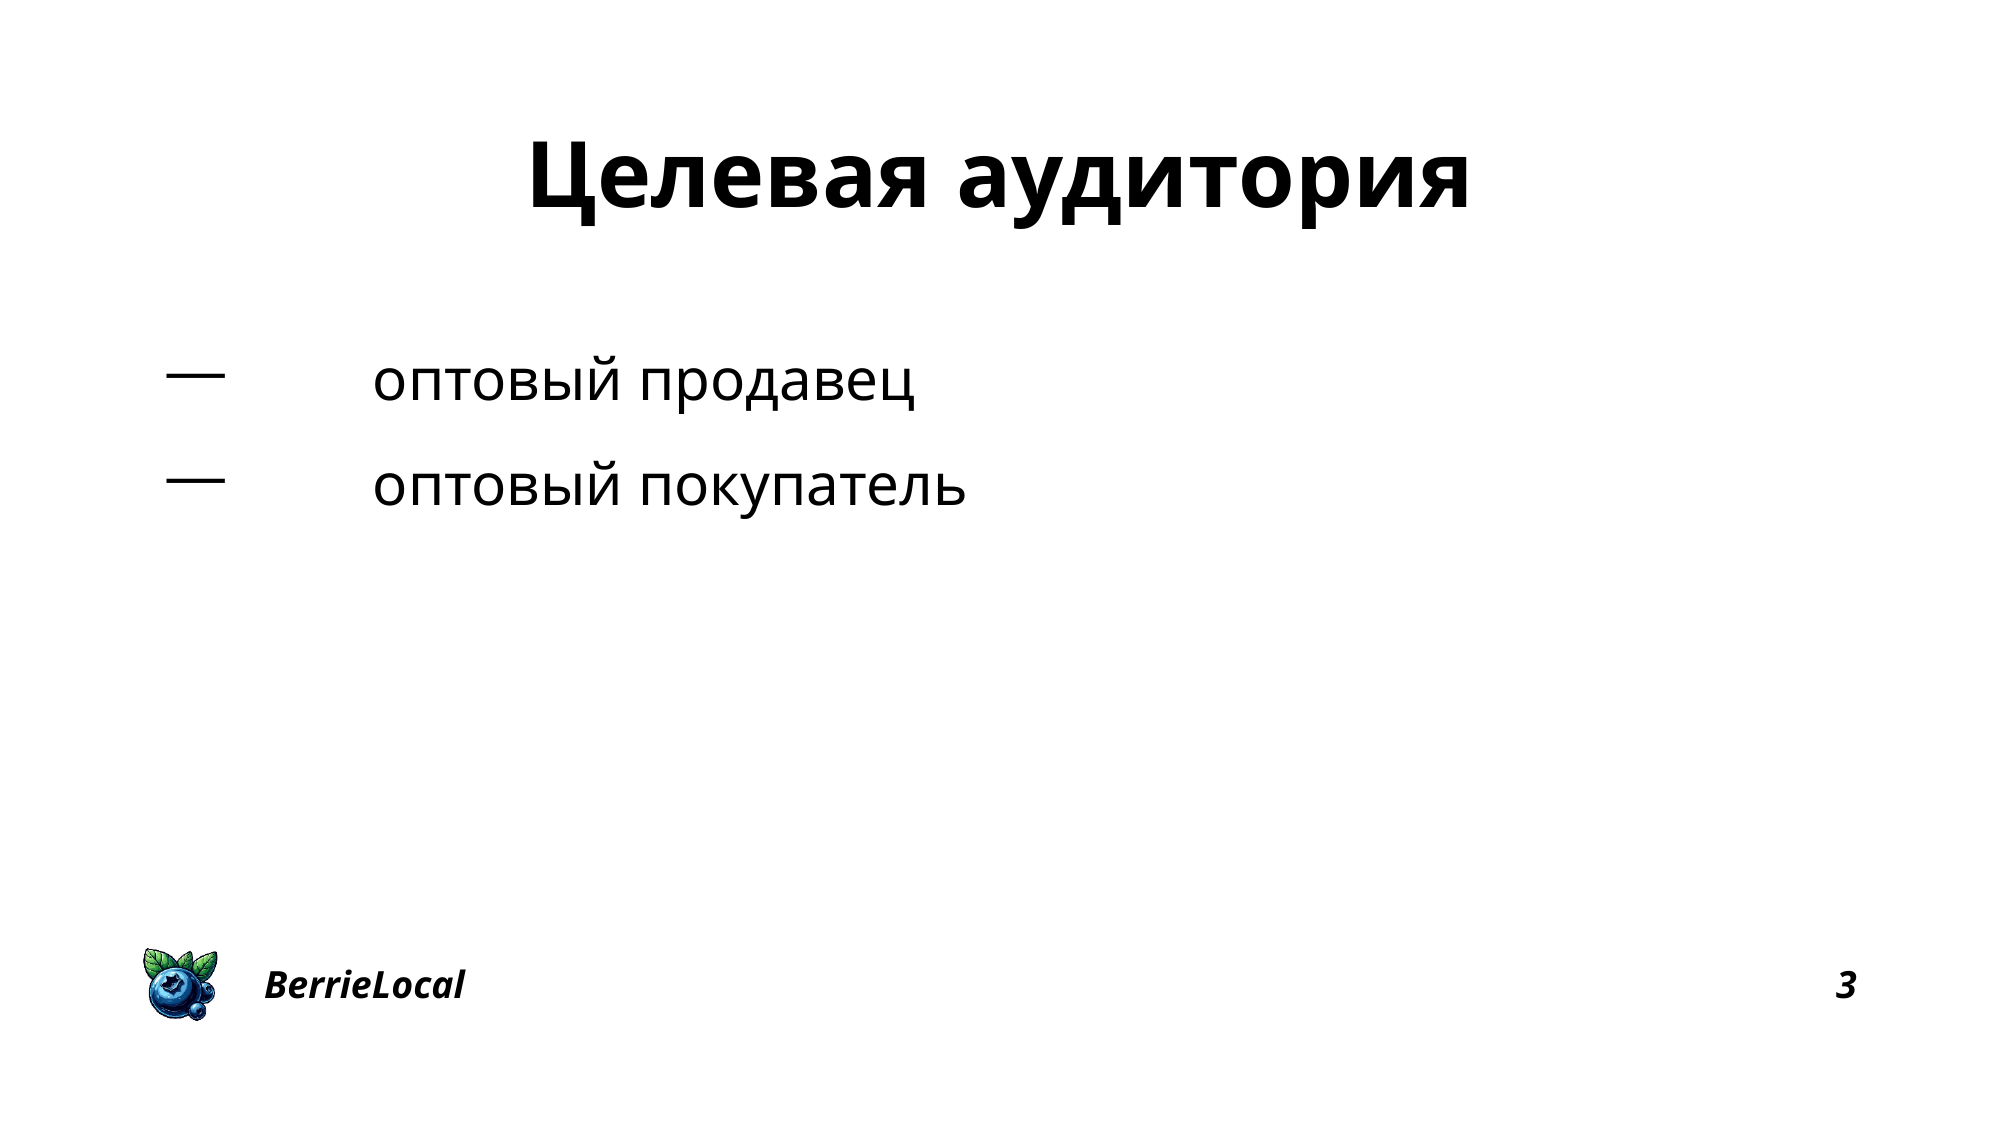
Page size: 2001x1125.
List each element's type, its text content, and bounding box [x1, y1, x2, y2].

title Целевая аудитория [347, 74, 1653, 235]
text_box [134, 938, 1873, 1030]
text_box оптовый продавец оптовый покупатель [151, 294, 1912, 525]
